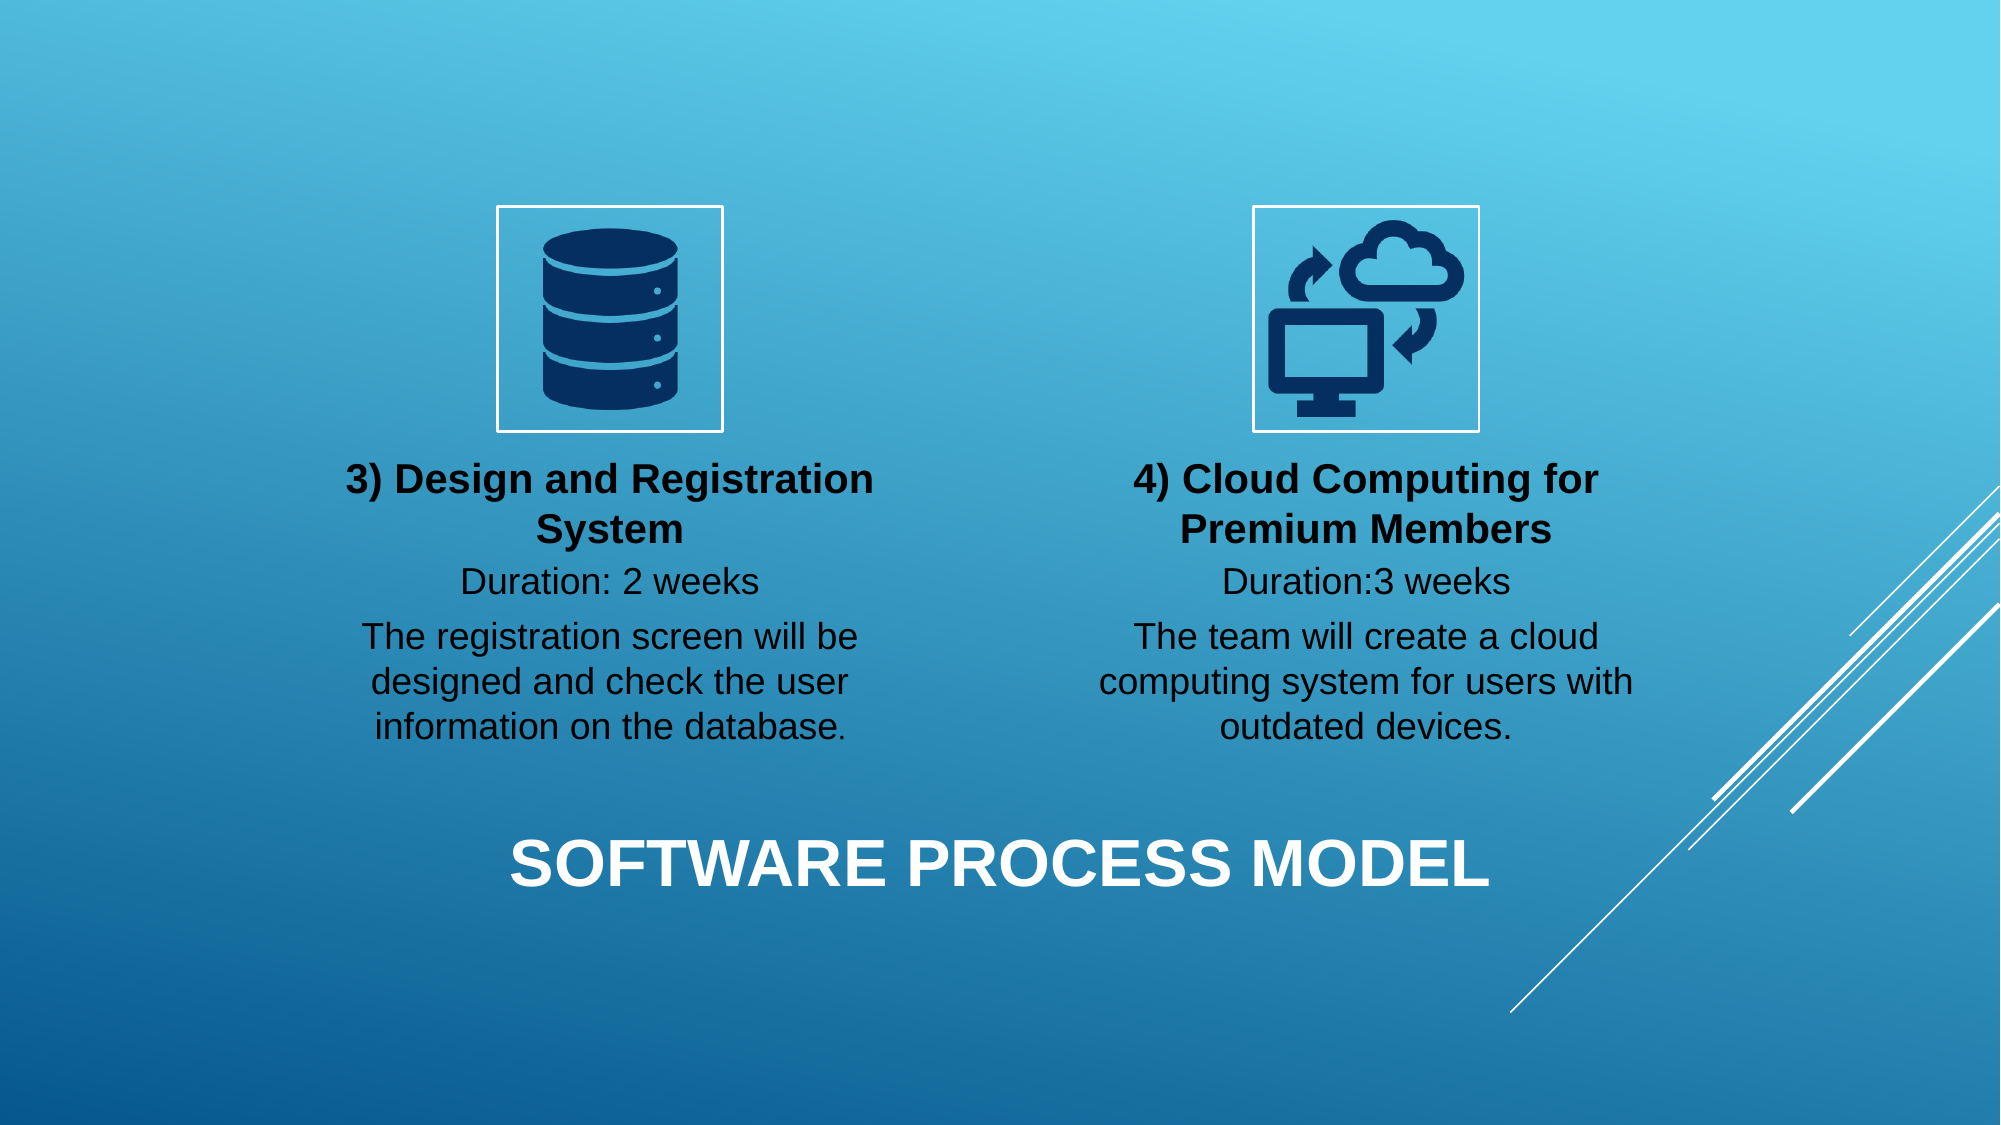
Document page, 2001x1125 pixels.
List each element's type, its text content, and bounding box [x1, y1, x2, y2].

title SOFTWARE PROCESS MODEL [494, 736, 1895, 984]
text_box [287, 206, 1689, 670]
